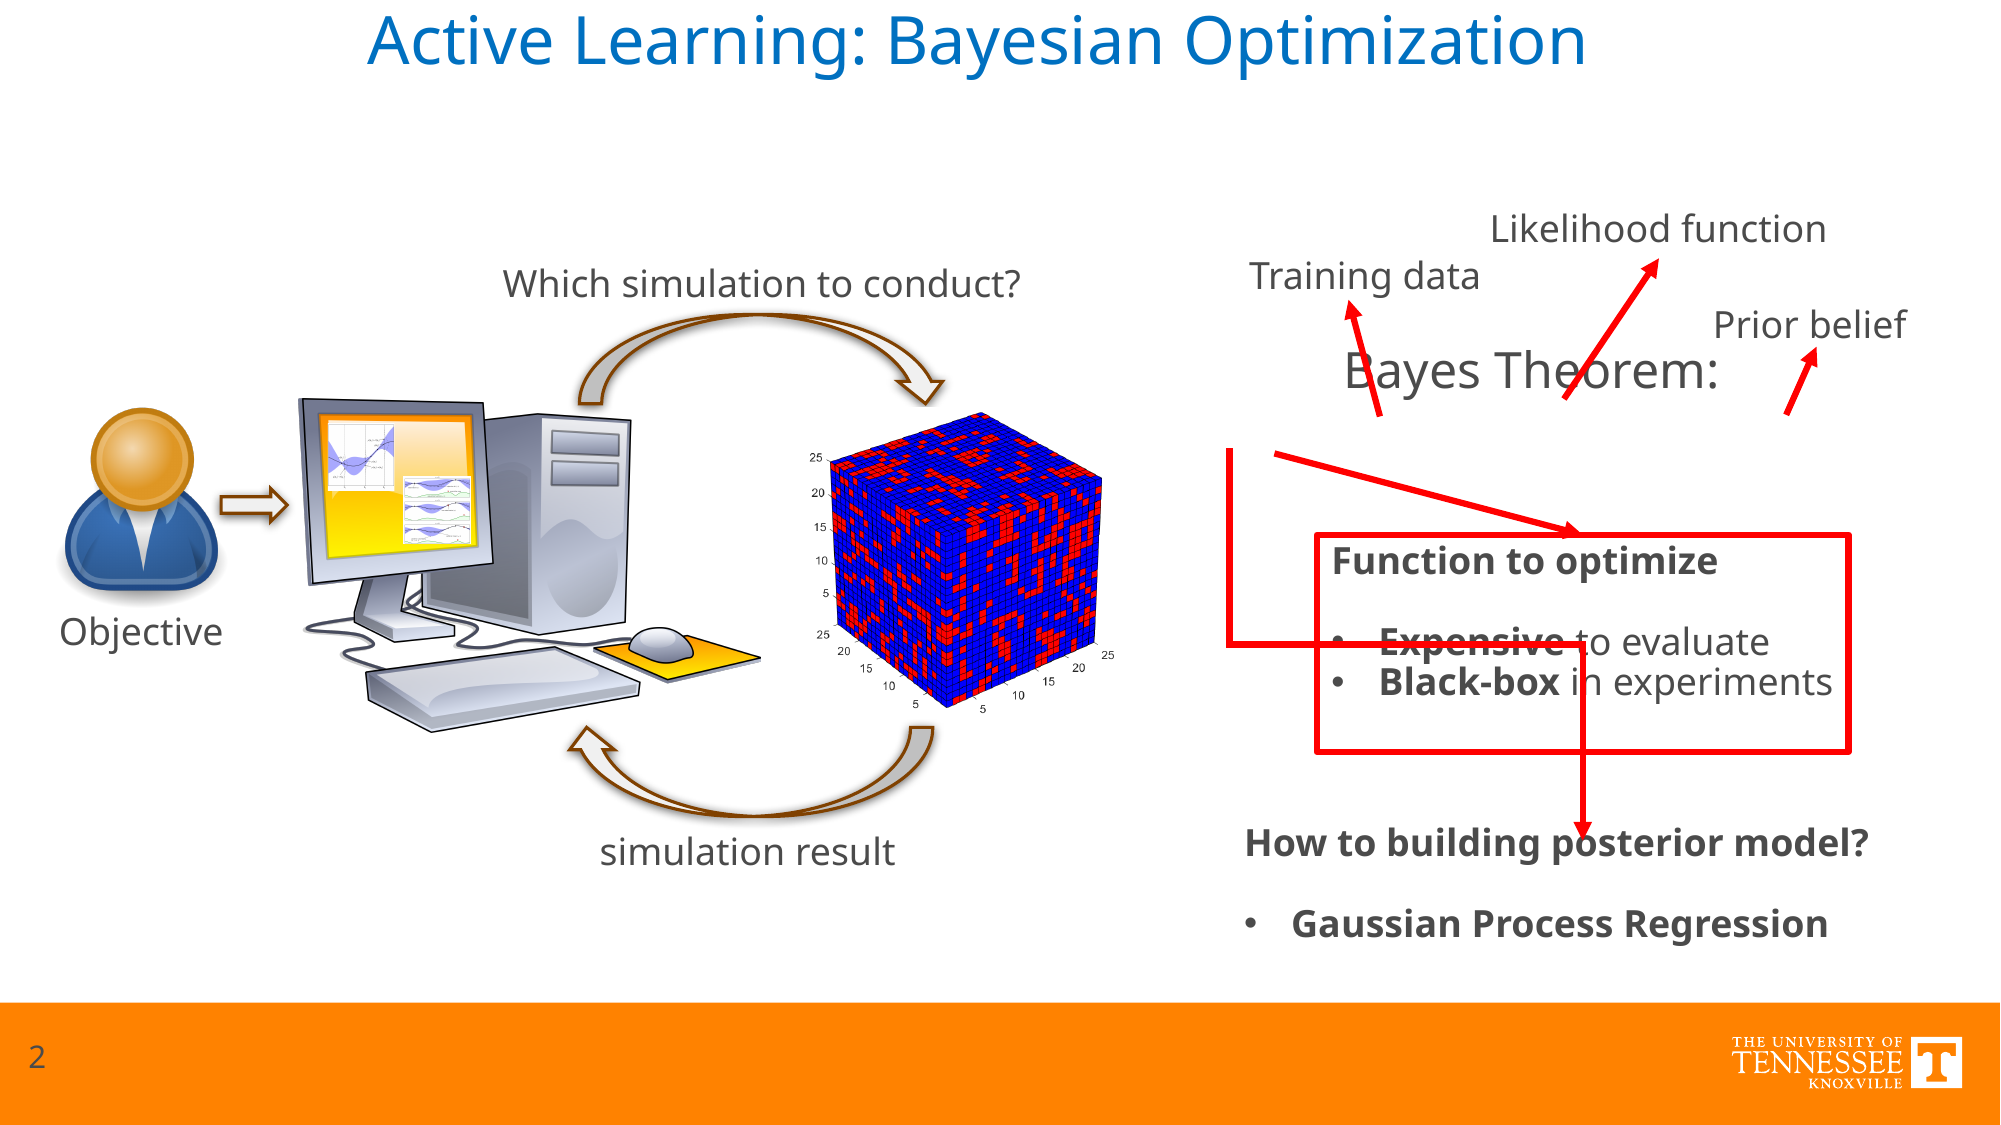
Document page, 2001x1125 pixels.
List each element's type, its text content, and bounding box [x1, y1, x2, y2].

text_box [1209, 467, 1603, 822]
text_box How to building posterior model? Gaussian Process Regression [1229, 816, 1936, 994]
picture [802, 407, 1120, 718]
text_box Prior belief [1698, 298, 1922, 355]
picture [32, 398, 251, 618]
text_box simulation result [584, 825, 911, 881]
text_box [1786, 346, 1817, 415]
picture [298, 398, 761, 733]
text_box [251, 488, 288, 522]
text_box Likelihood function [1474, 203, 1843, 259]
text_box [579, 314, 943, 404]
text_box Objective [44, 618, 239, 662]
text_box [1348, 299, 1380, 417]
text_box Active Learning: Bayesian Optimization [352, 0, 2000, 87]
text_box Function to optimize Expensive to evaluate Black-box in experiments [1603, 534, 1849, 752]
text_box 2 [28, 1037, 47, 1075]
text_box Which simulation to conduct? [487, 258, 1037, 314]
text_box Training data [1234, 249, 1497, 305]
text_box [569, 727, 933, 817]
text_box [1274, 453, 1583, 467]
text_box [1563, 259, 1659, 399]
